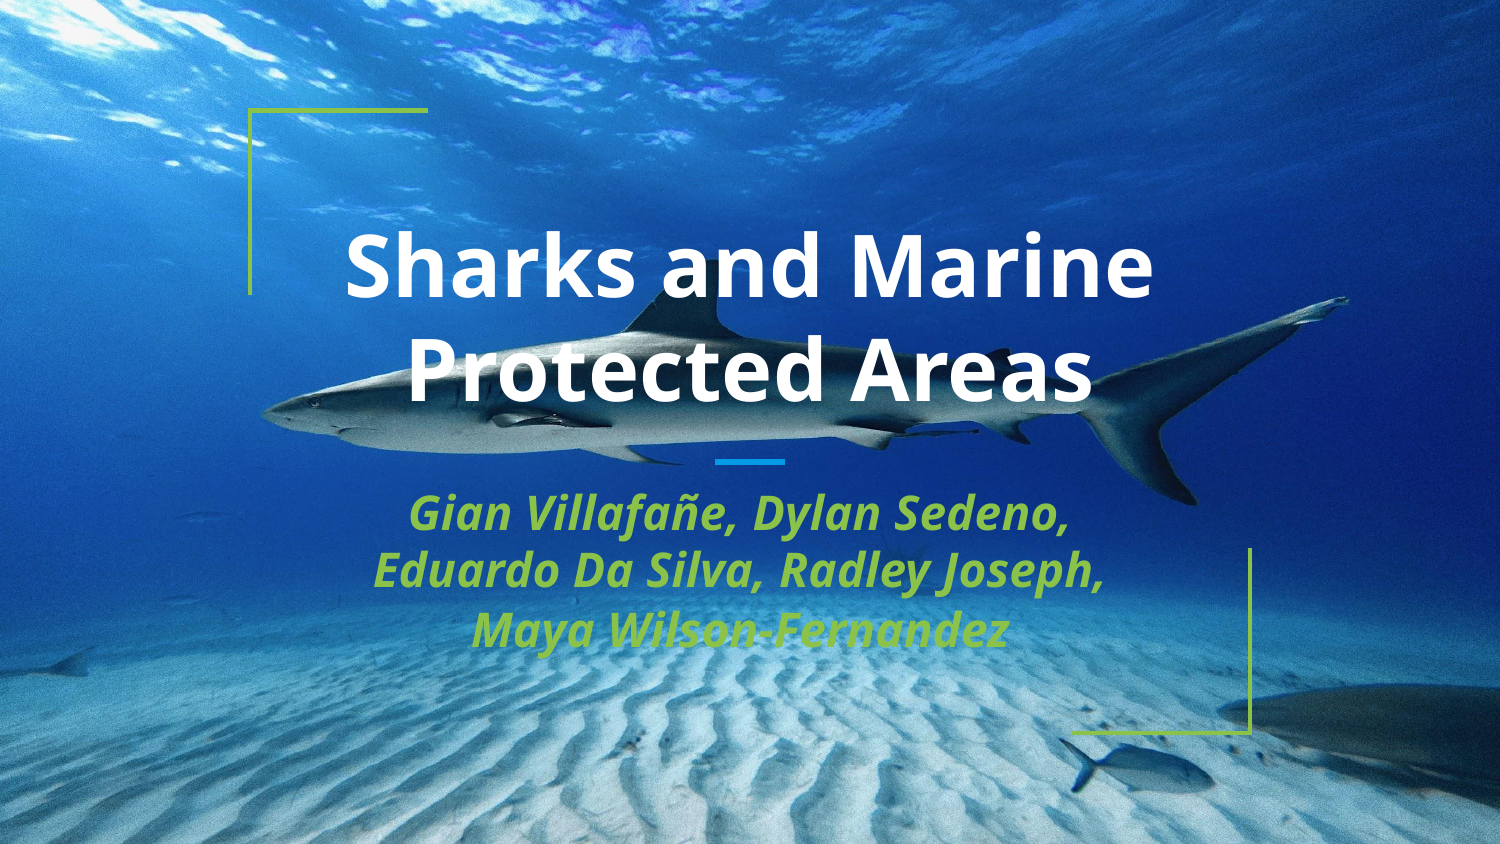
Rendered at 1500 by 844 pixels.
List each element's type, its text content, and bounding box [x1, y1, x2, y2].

title Sharks and Marine Protected Areas [275, 195, 1225, 435]
subtitle Gian Villafañe, Dylan Sedeno, Eduardo Da Silva, Radley Joseph, Maya Wilson-Fernandez [271, 467, 1223, 598]
picture [0, 0, 1500, 844]
